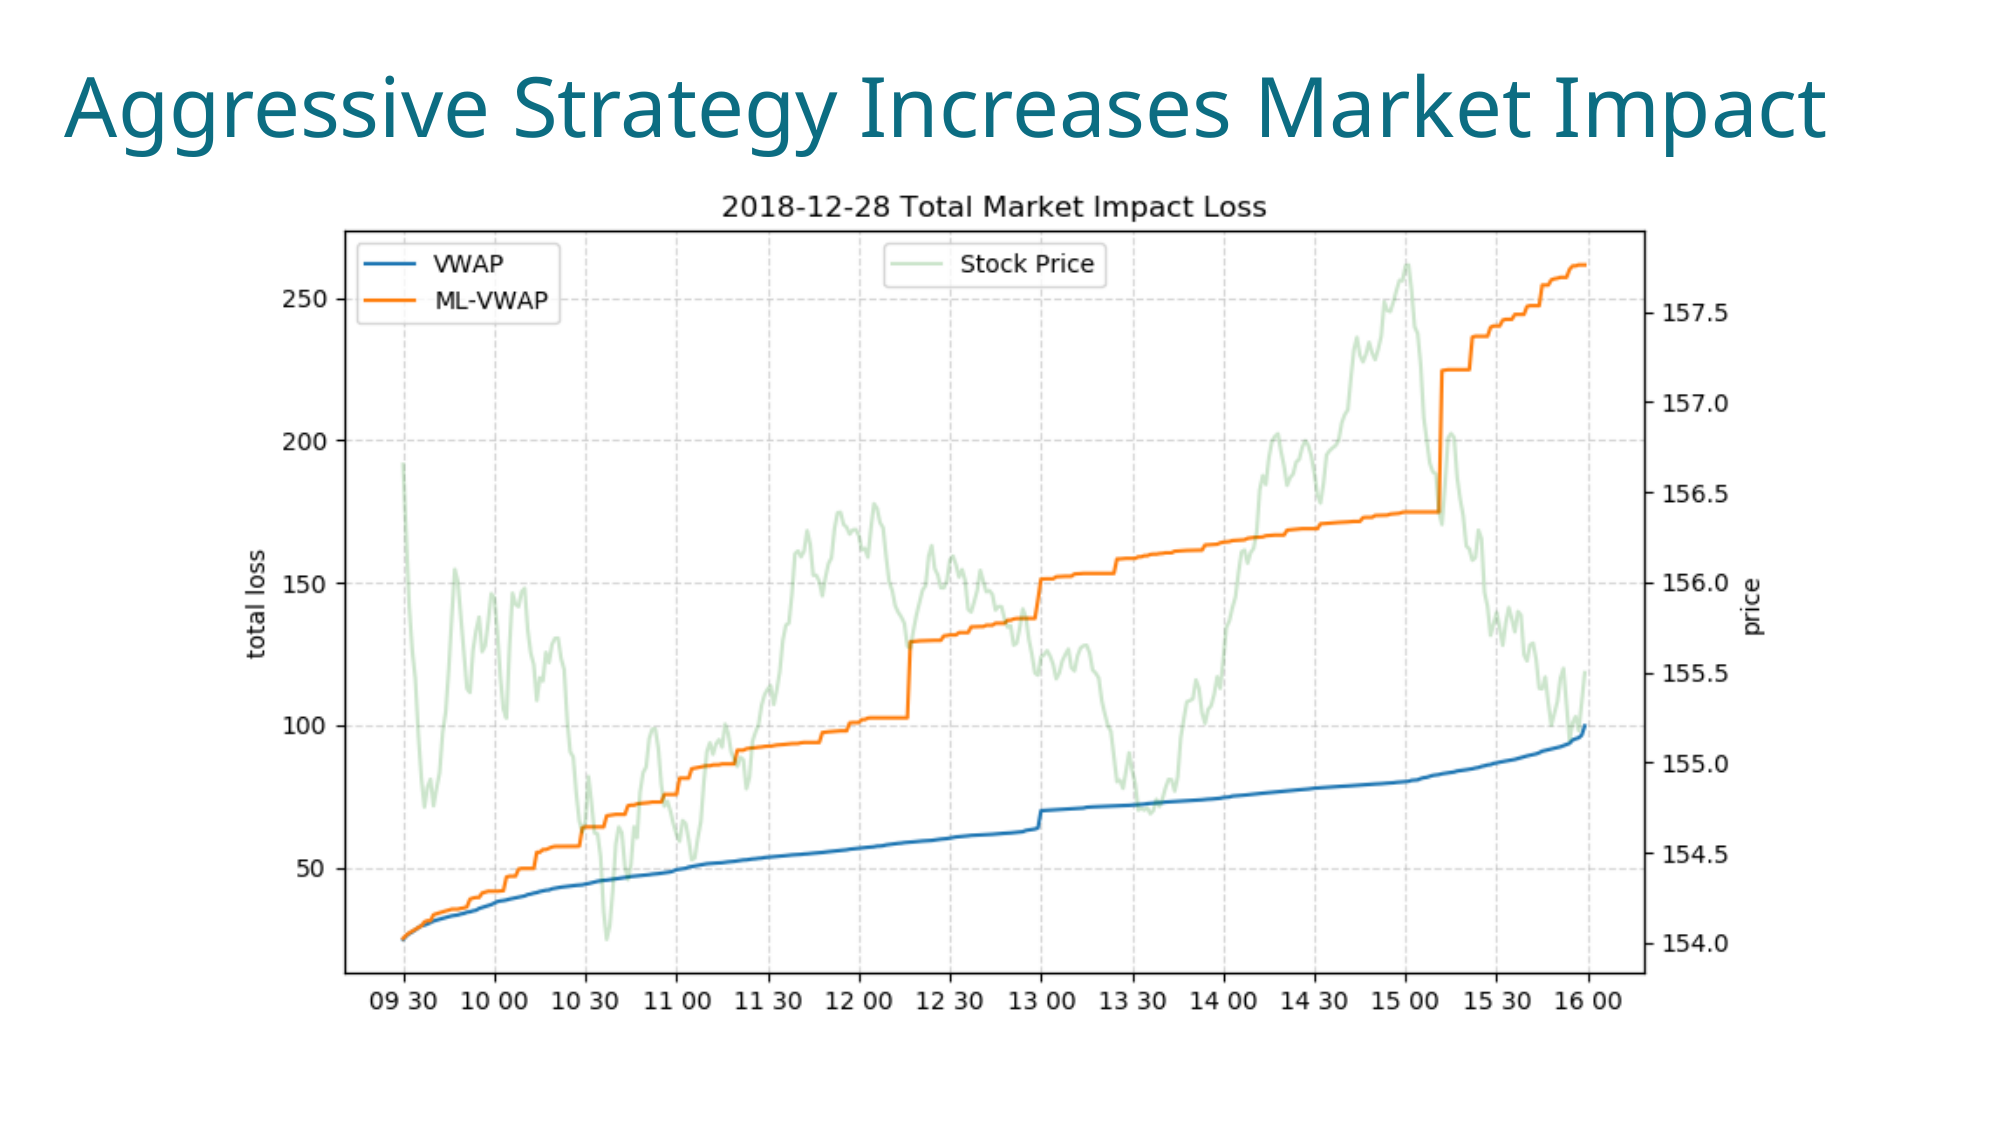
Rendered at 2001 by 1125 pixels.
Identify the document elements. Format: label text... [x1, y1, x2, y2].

picture [221, 170, 1791, 1041]
text_box Aggressive Strategy Increases Market Impact [49, 58, 1940, 163]
